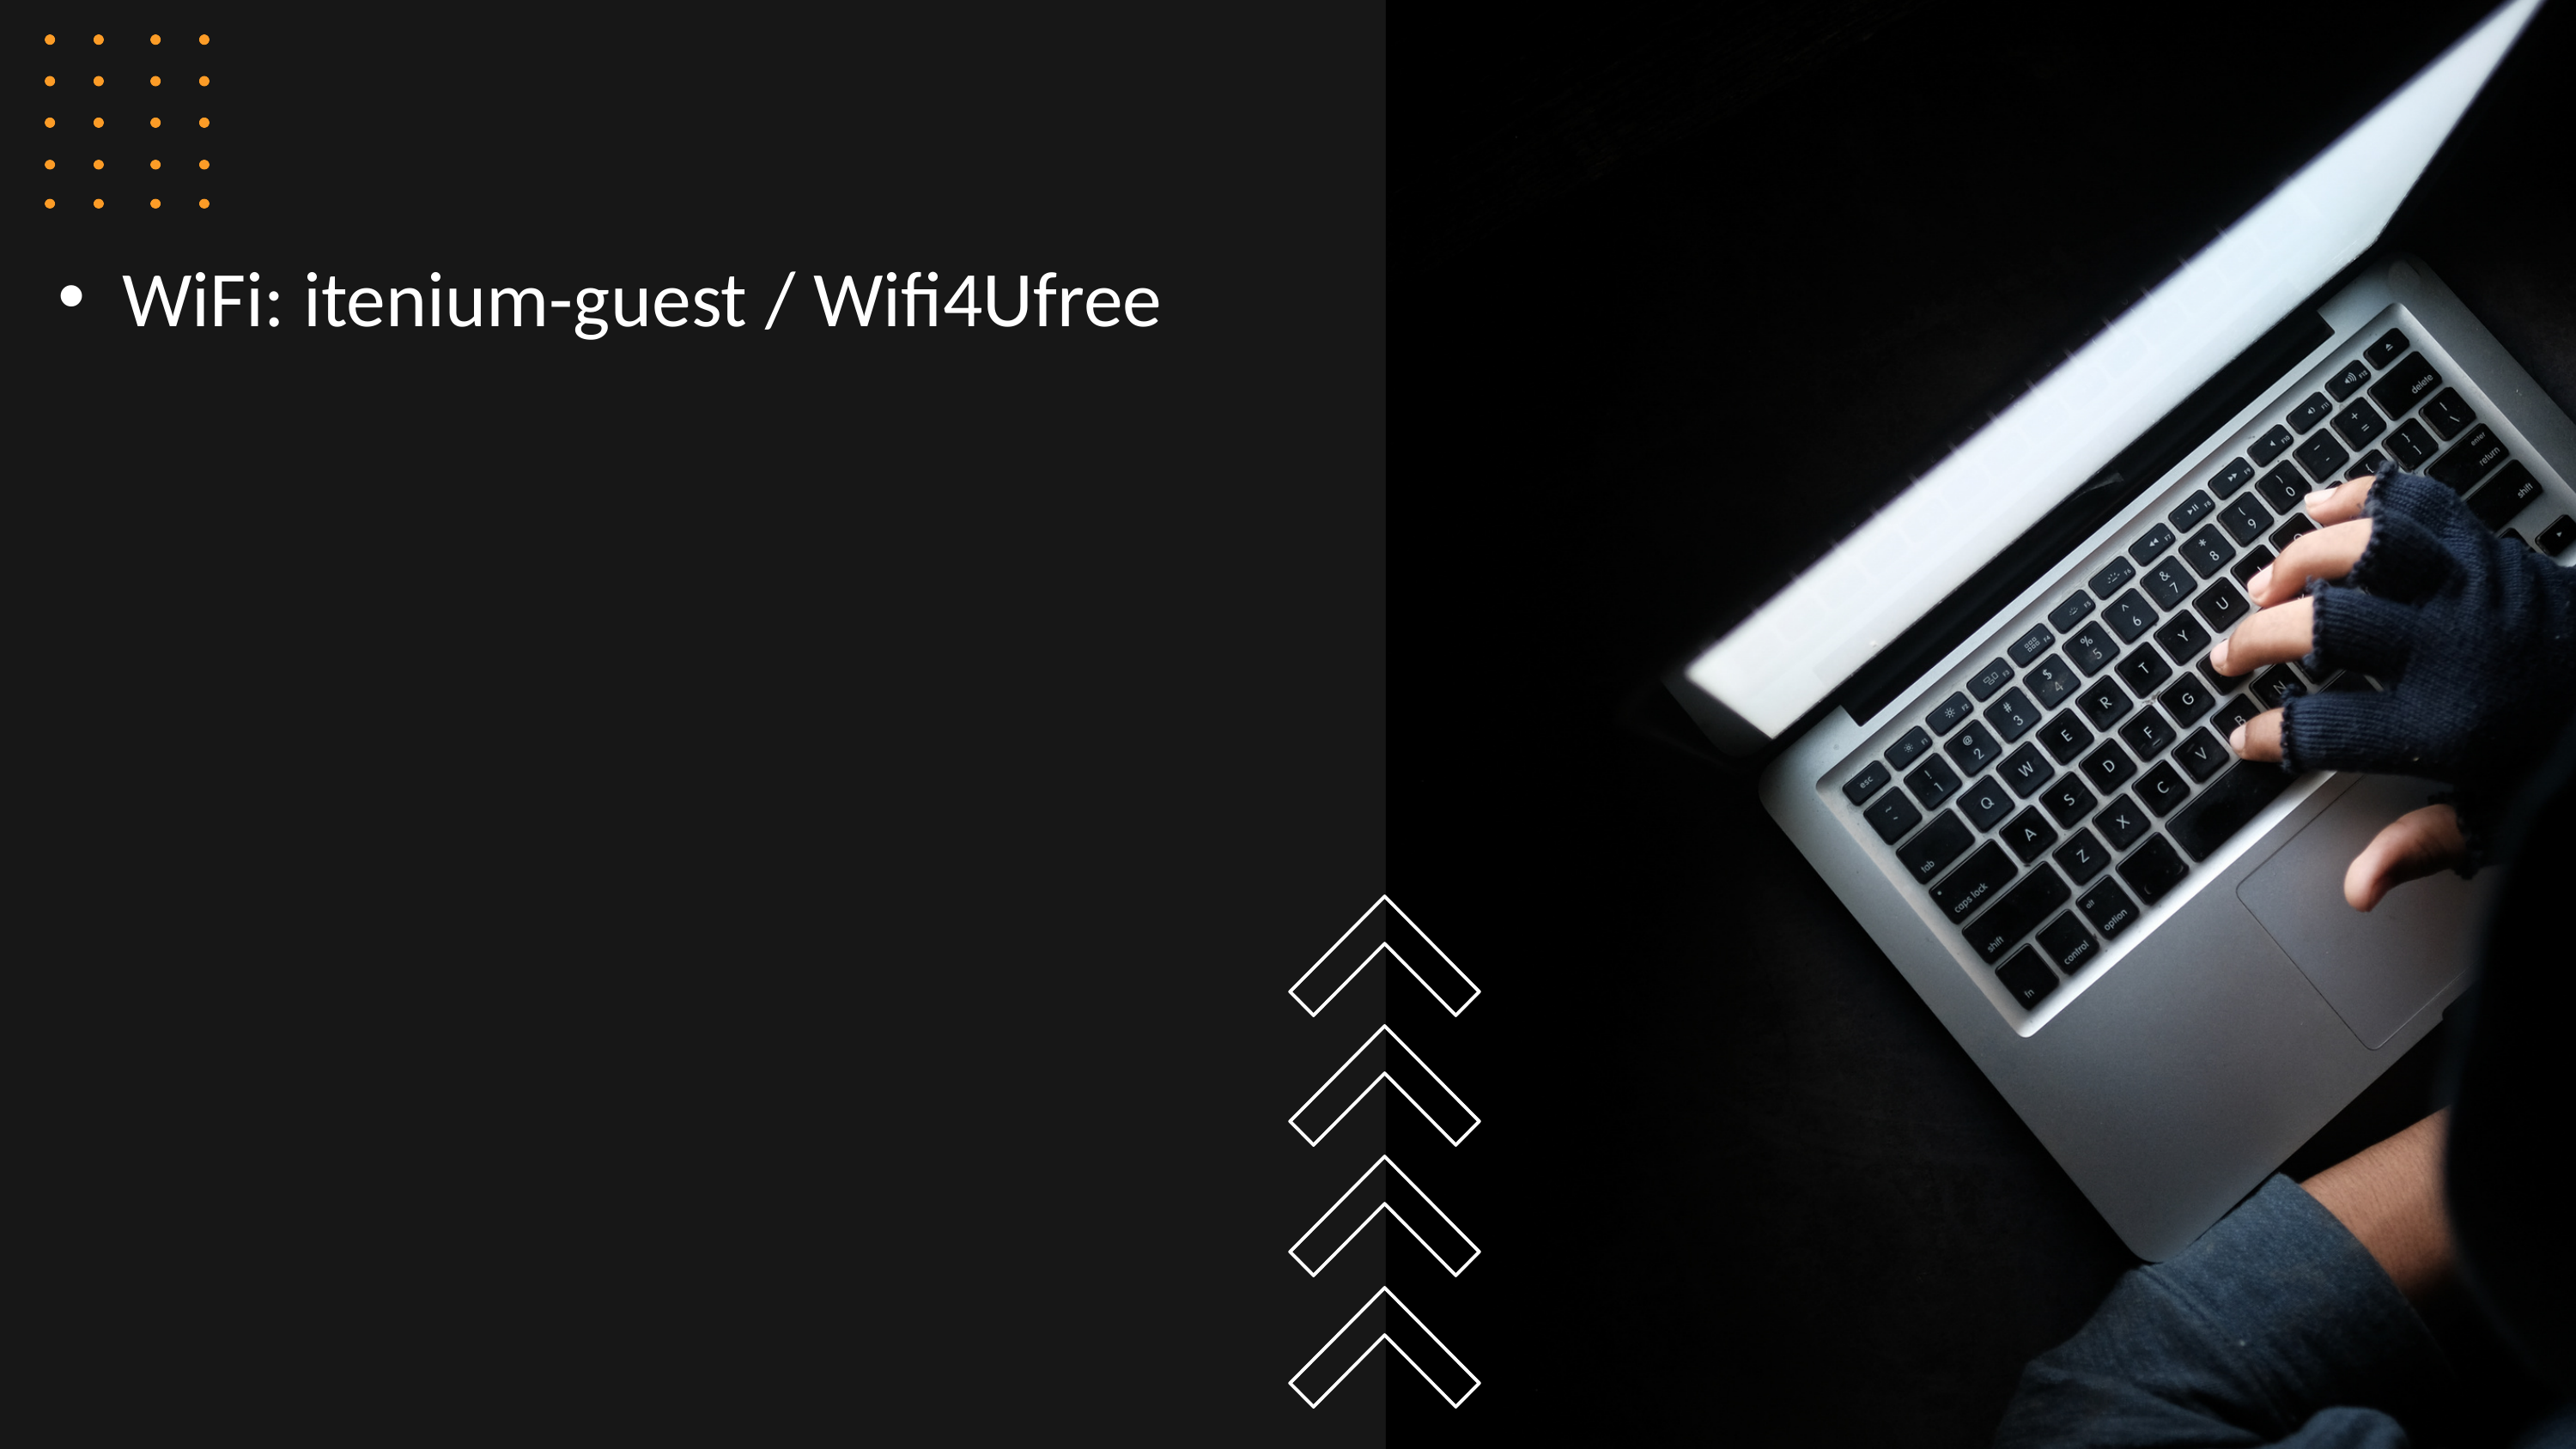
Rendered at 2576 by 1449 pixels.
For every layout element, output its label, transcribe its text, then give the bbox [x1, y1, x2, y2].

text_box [45, 34, 210, 209]
text_box WiFi: itenium-guest / Wifi4Ufree [45, 241, 1331, 349]
picture [1287, 0, 2576, 1449]
